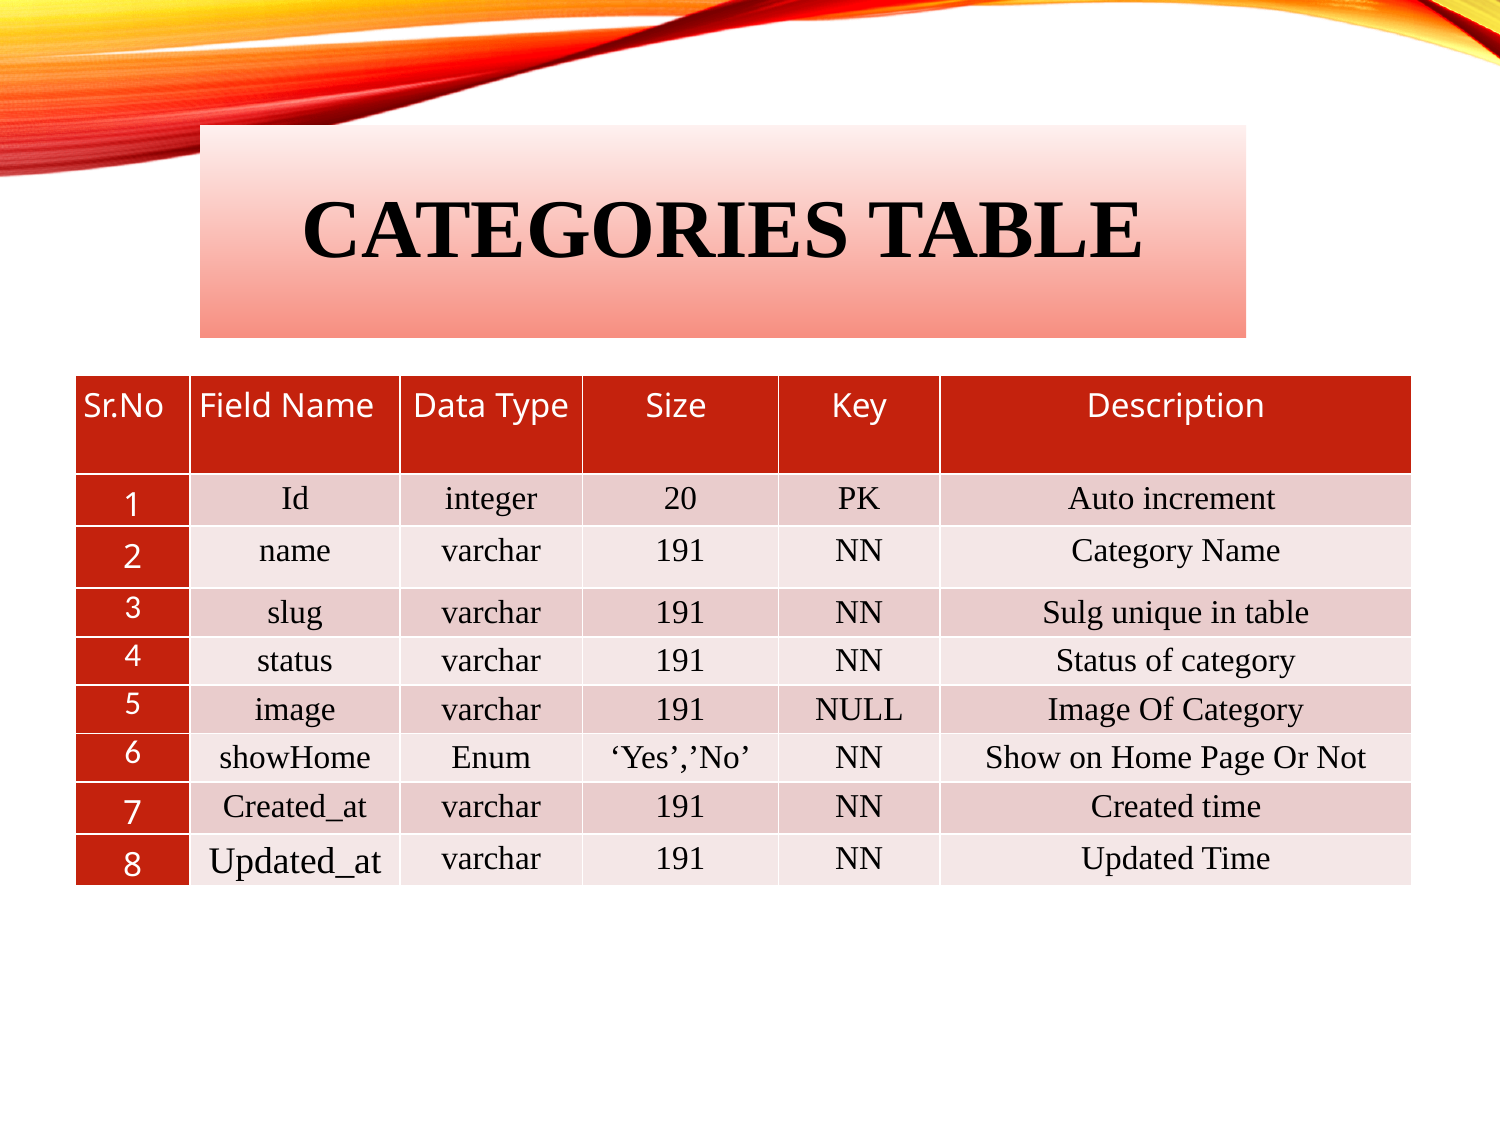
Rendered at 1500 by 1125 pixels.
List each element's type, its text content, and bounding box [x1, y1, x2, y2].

table_cell varchar [401, 686, 582, 733]
picture [0, 0, 1500, 178]
table_cell integer [401, 475, 582, 525]
table_cell NN [779, 783, 939, 833]
table_header Size [583, 376, 778, 473]
table_cell status [191, 638, 399, 684]
table_cell 191 [583, 589, 778, 636]
table_cell ‘Yes’,’No’ [583, 734, 778, 781]
table_cell 1 [76, 475, 189, 525]
table_cell image [191, 686, 399, 733]
table_cell Category Name [941, 527, 1411, 587]
table_cell Updated_at [191, 835, 399, 885]
table_cell Updated Time [941, 835, 1411, 885]
table_header Sr.No [76, 376, 189, 473]
table_header Key [779, 376, 939, 473]
table_cell varchar [401, 527, 582, 587]
table_cell Show on Home Page Or Not [941, 734, 1411, 781]
table_cell 4 [76, 638, 189, 684]
table_cell name [191, 527, 399, 587]
table_cell Created_at [191, 783, 399, 833]
table_cell Auto increment [941, 475, 1411, 525]
table_cell Status of category [941, 638, 1411, 684]
table_cell Image Of Category [941, 686, 1411, 733]
table_cell 191 [583, 686, 778, 733]
table_cell 191 [583, 783, 778, 833]
table_cell varchar [401, 835, 582, 885]
table_cell 191 [583, 638, 778, 684]
table_cell varchar [401, 638, 582, 684]
table_cell PK [779, 475, 939, 525]
table_cell varchar [401, 783, 582, 833]
table_cell slug [191, 589, 399, 636]
table_cell 5 [76, 686, 189, 733]
table_cell NN [779, 527, 939, 587]
table_cell 8 [76, 835, 189, 885]
table_cell NN [779, 638, 939, 684]
table_cell 191 [583, 527, 778, 587]
table_cell 191 [583, 835, 778, 885]
table_cell Id [191, 475, 399, 525]
table_header Field Name [191, 376, 399, 473]
table_cell NN [779, 589, 939, 636]
table_cell NN [779, 835, 939, 885]
table_cell Created time [941, 783, 1411, 833]
table_cell showHome [191, 734, 399, 781]
table_cell Enum [401, 734, 582, 781]
table_cell 7 [76, 783, 189, 833]
title Categories table [200, 125, 1247, 338]
table_header Data Type [401, 376, 582, 473]
table_cell varchar [401, 589, 582, 636]
table_header Description [941, 376, 1411, 473]
table_cell NULL [779, 686, 939, 733]
table_cell 20 [583, 475, 778, 525]
table_cell 2 [76, 527, 189, 587]
table_cell 3 [76, 589, 189, 636]
table_cell 6 [76, 734, 189, 781]
table_cell NN [779, 734, 939, 781]
table_cell Sulg unique in table [941, 589, 1411, 636]
